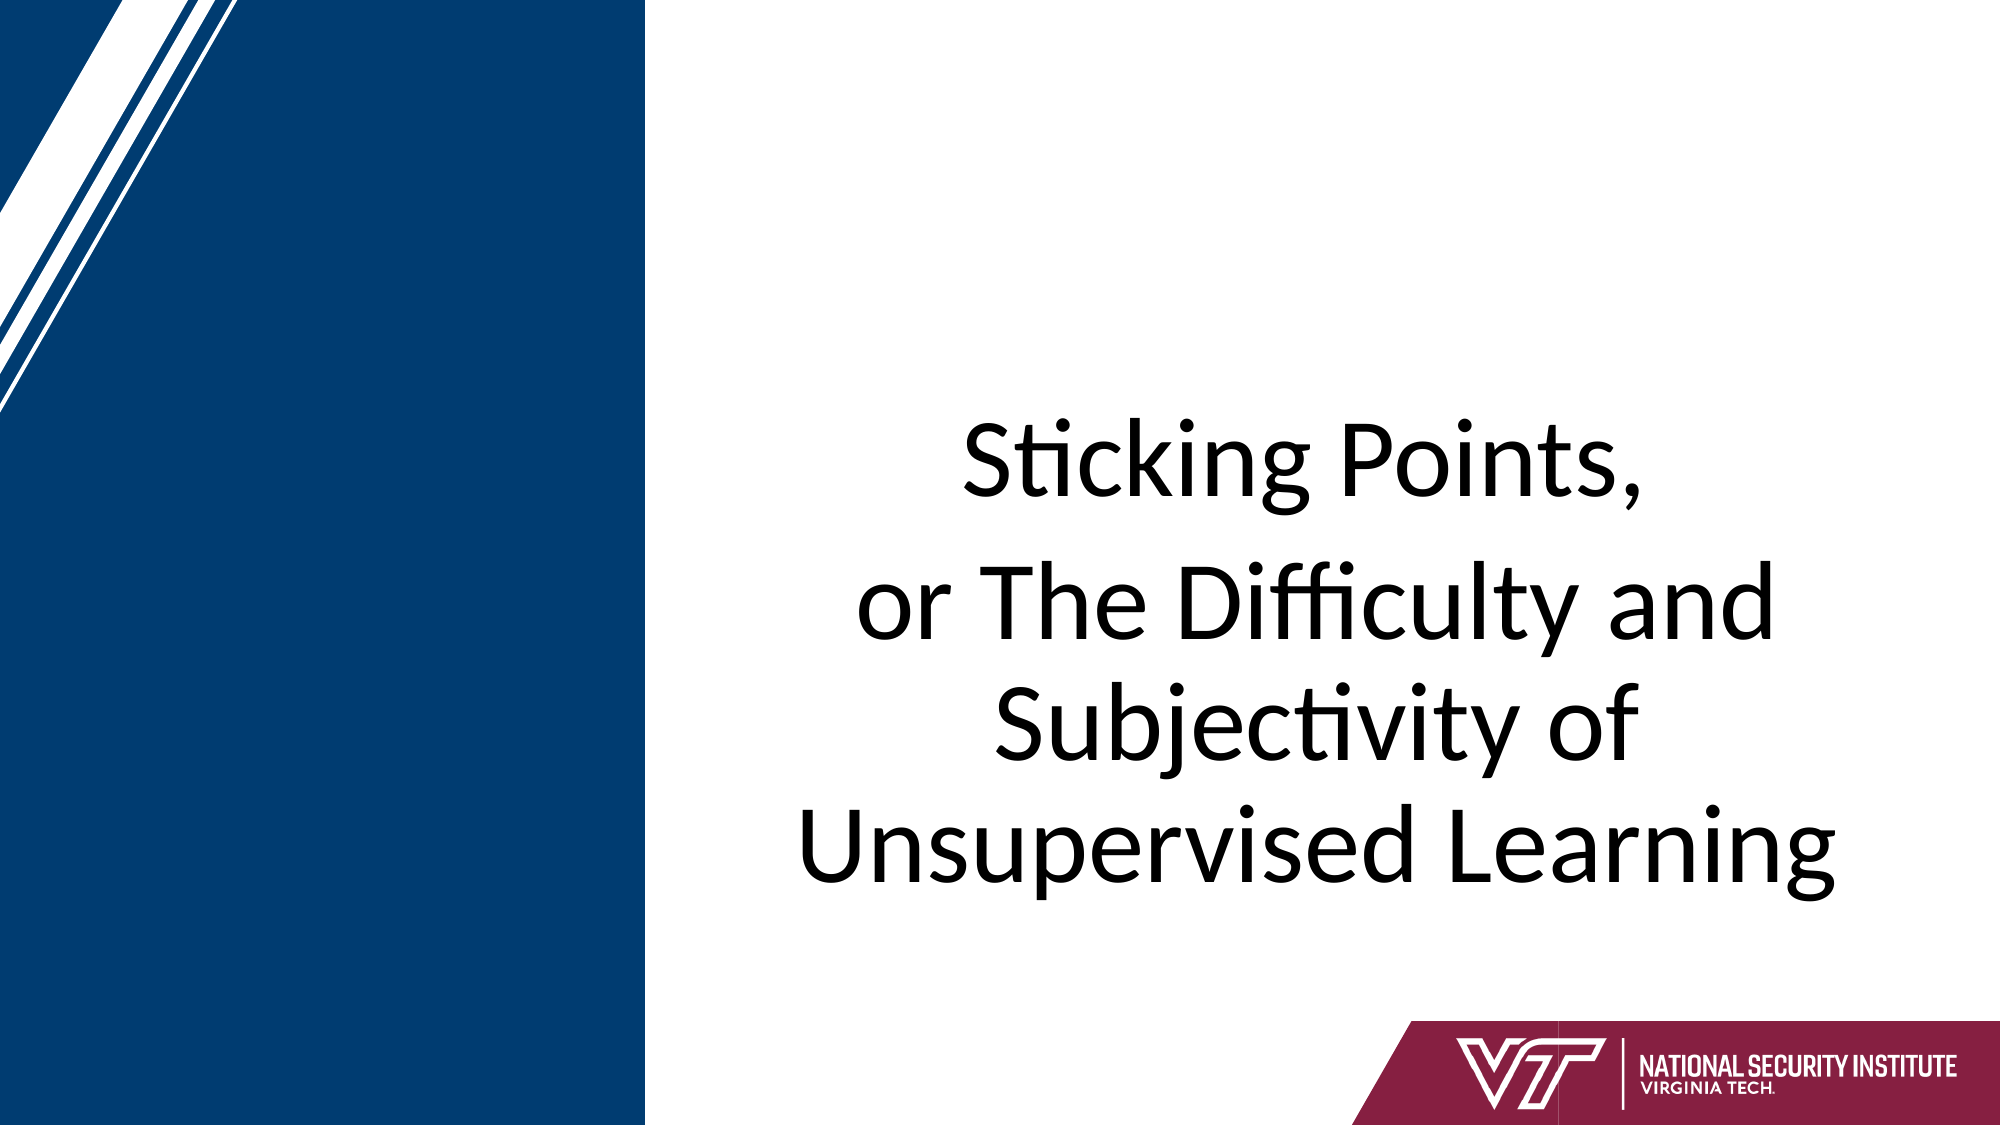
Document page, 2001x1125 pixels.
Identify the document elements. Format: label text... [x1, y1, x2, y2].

list Sticking Points, or The Difficulty and Subjectivity of Unsupervised Learning [688, 217, 1946, 1014]
picture [1456, 1038, 1957, 1110]
